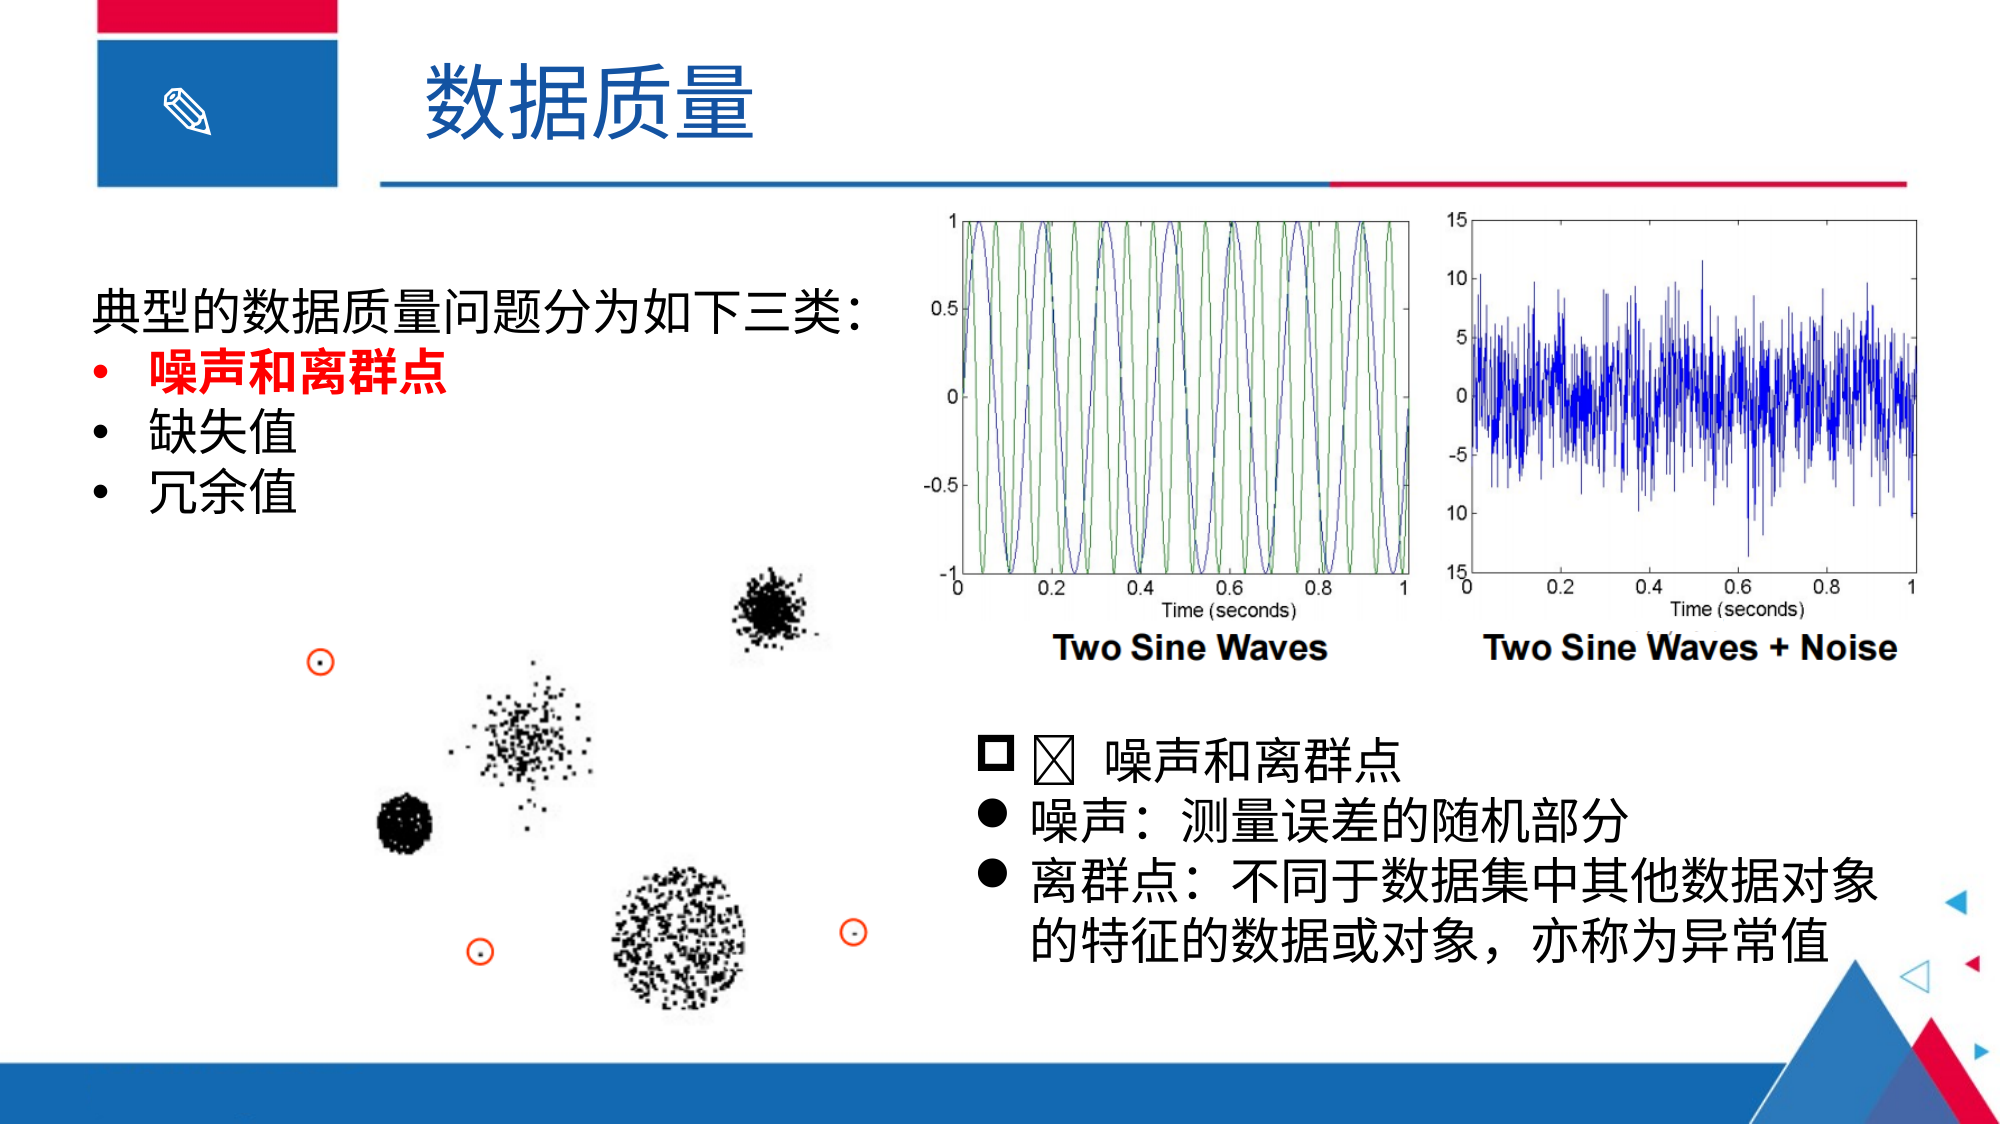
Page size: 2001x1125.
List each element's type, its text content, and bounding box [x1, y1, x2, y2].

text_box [923, 202, 1934, 679]
text_box 数据质量 [409, 43, 1292, 158]
text_box 典型的数据质量问题分为如下三类： 噪声和离群点 缺失值 冗余值 [77, 273, 923, 529]
text_box  噪声和离群点 噪声：测量误差的随机部分 离群点：不同于数据集中其他数据对象的特征的数据或对象，亦称为异常值 [958, 721, 1934, 1037]
picture [0, 0, 2000, 1124]
